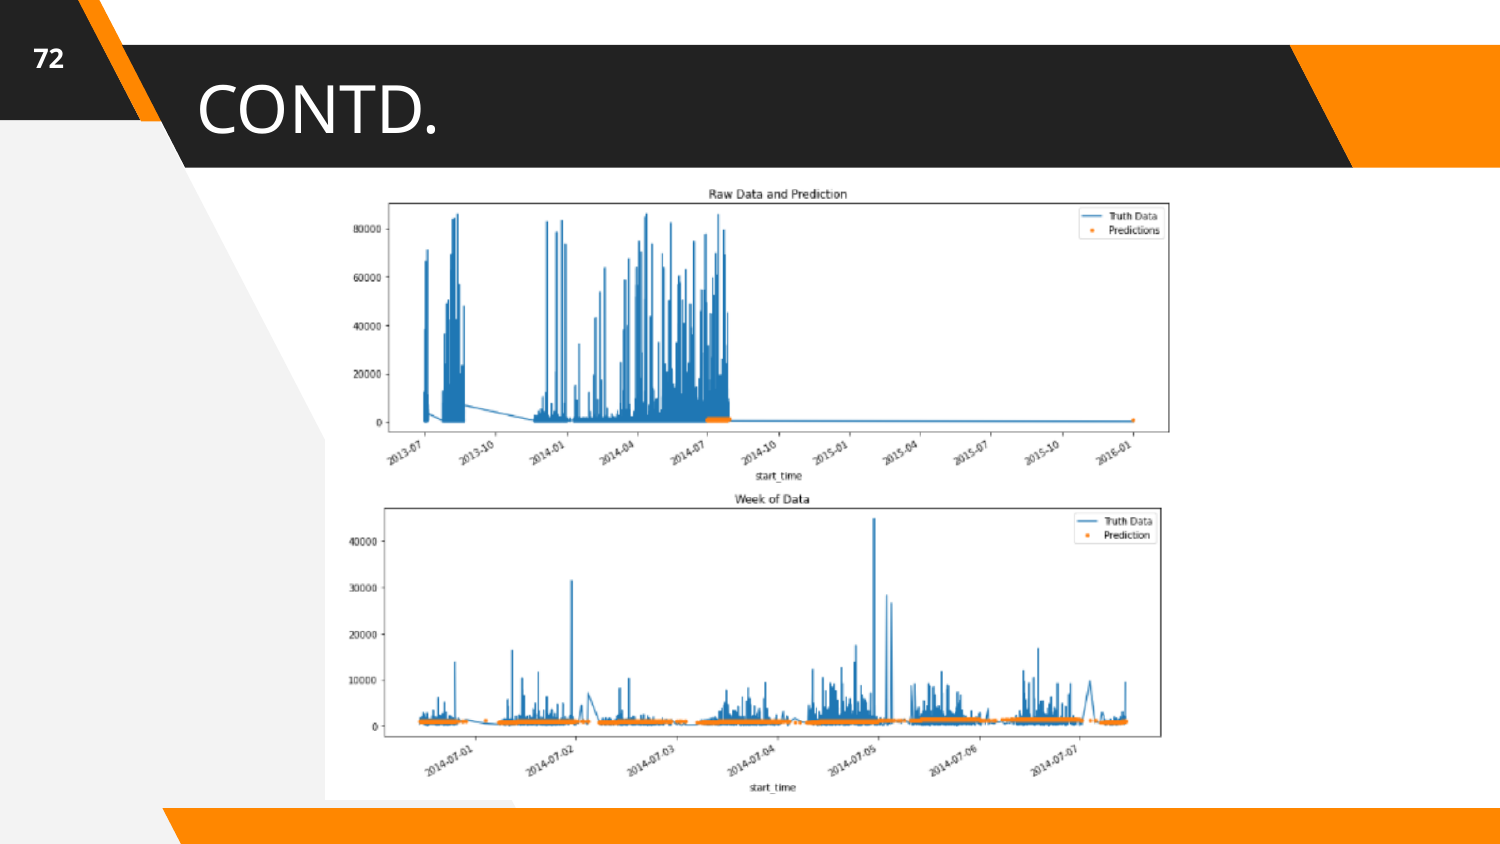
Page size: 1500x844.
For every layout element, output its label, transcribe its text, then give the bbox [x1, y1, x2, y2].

title CONTD. [181, 45, 1285, 169]
picture [325, 185, 1174, 801]
slide_number 72 [0, 0, 98, 121]
